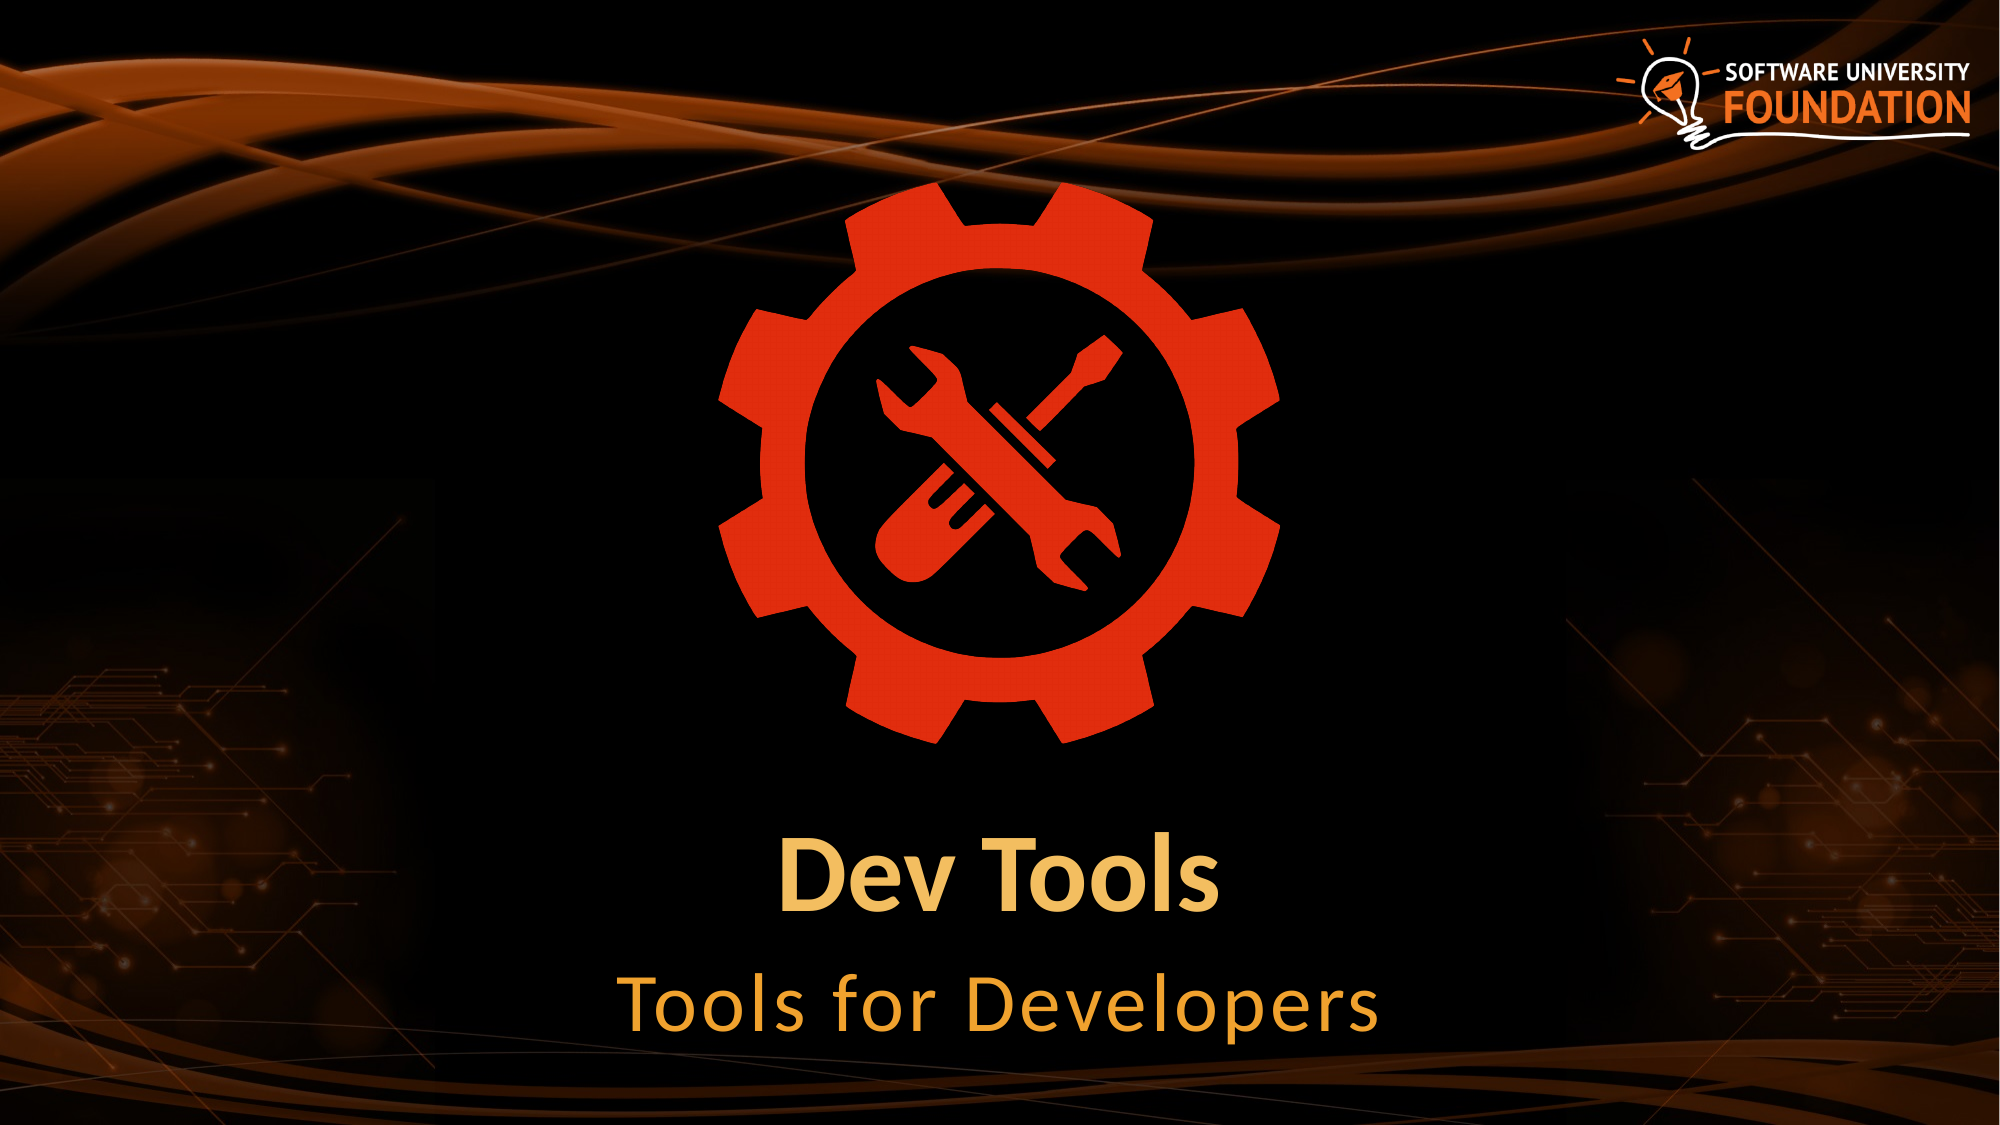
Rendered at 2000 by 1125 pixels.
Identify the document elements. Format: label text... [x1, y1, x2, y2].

picture [0, 0, 2000, 1125]
list Tools for Developers [192, 937, 1806, 1050]
title Dev Tools [192, 813, 1806, 937]
